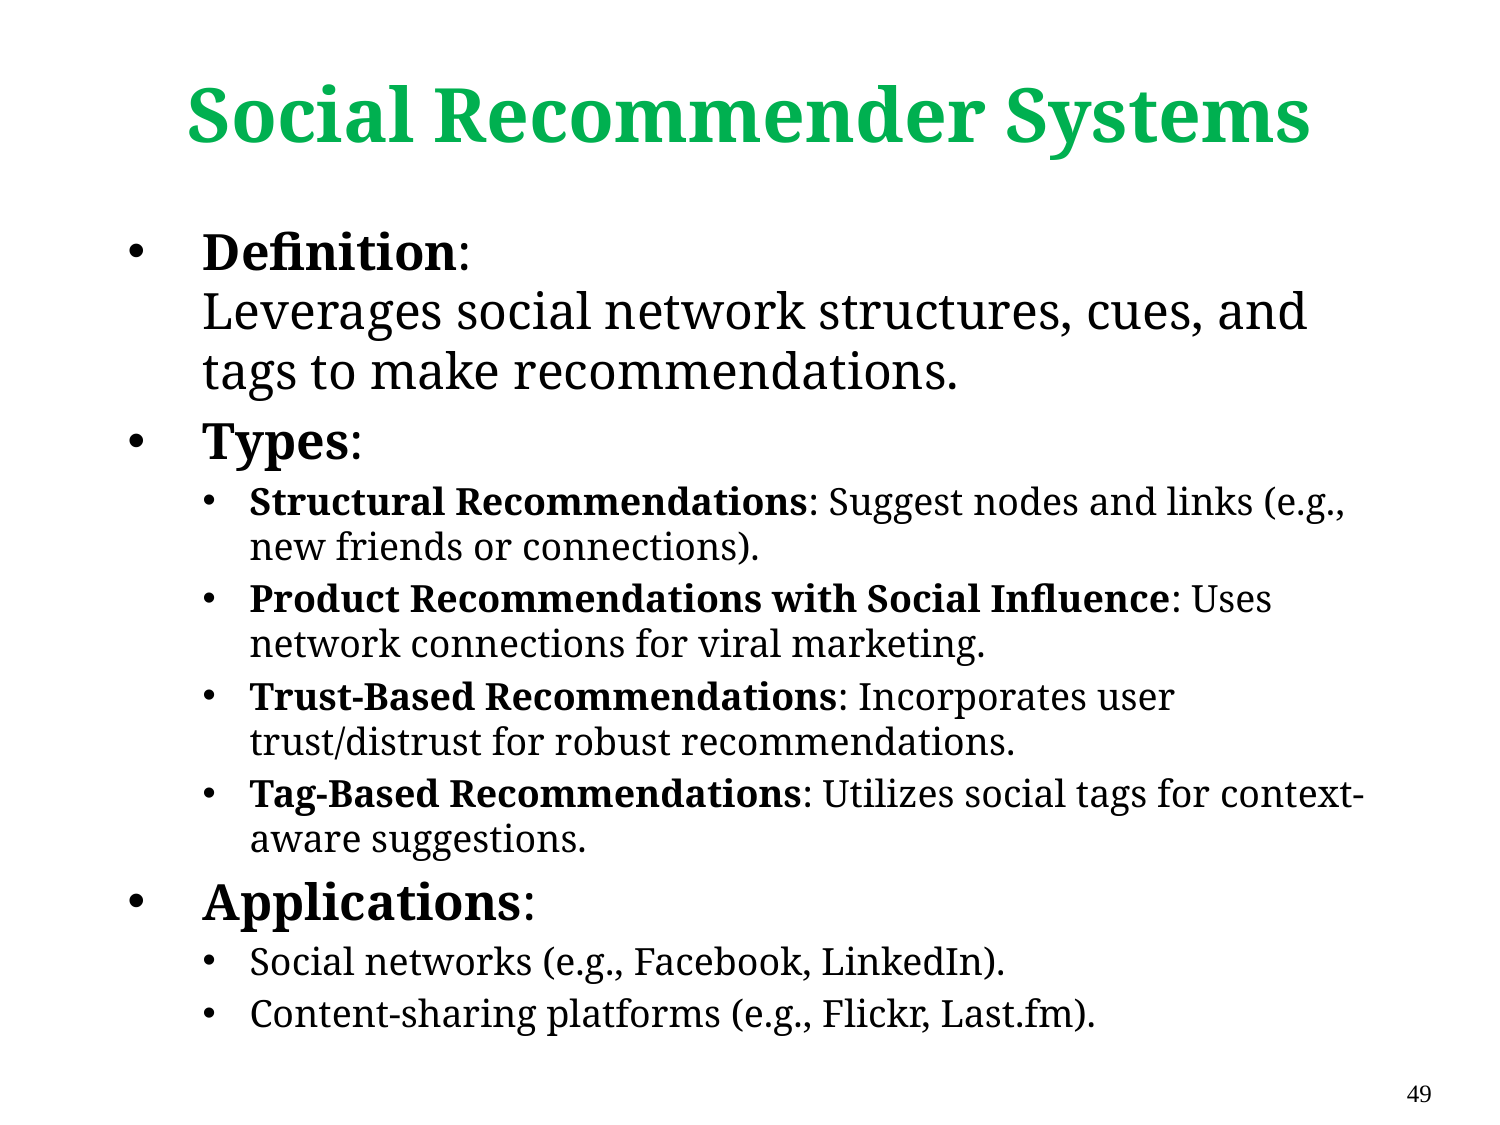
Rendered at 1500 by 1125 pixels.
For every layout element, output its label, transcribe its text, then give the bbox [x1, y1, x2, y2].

slide_number 49 [1096, 1070, 1448, 1118]
list Definition: Leverages social network structures, cues, and tags to make recommendations. Types: Structural Recommendations: Suggest nodes and links (e.g., new friends or connections). Product Recommendations with Social Influence: Uses network connections for viral marketing. Trust-Based Recommendations: Incorporates user trust/distrust for robust recommendations. Tag-Based Recommendations: Utilizes social tags for context-aware suggestions. Applications: Social networks (e.g., Facebook, LinkedIn). Content-sharing platforms (e.g., Flickr, Last.fm). [112, 212, 1388, 1063]
title Social Recommender Systems [112, 37, 1388, 188]
